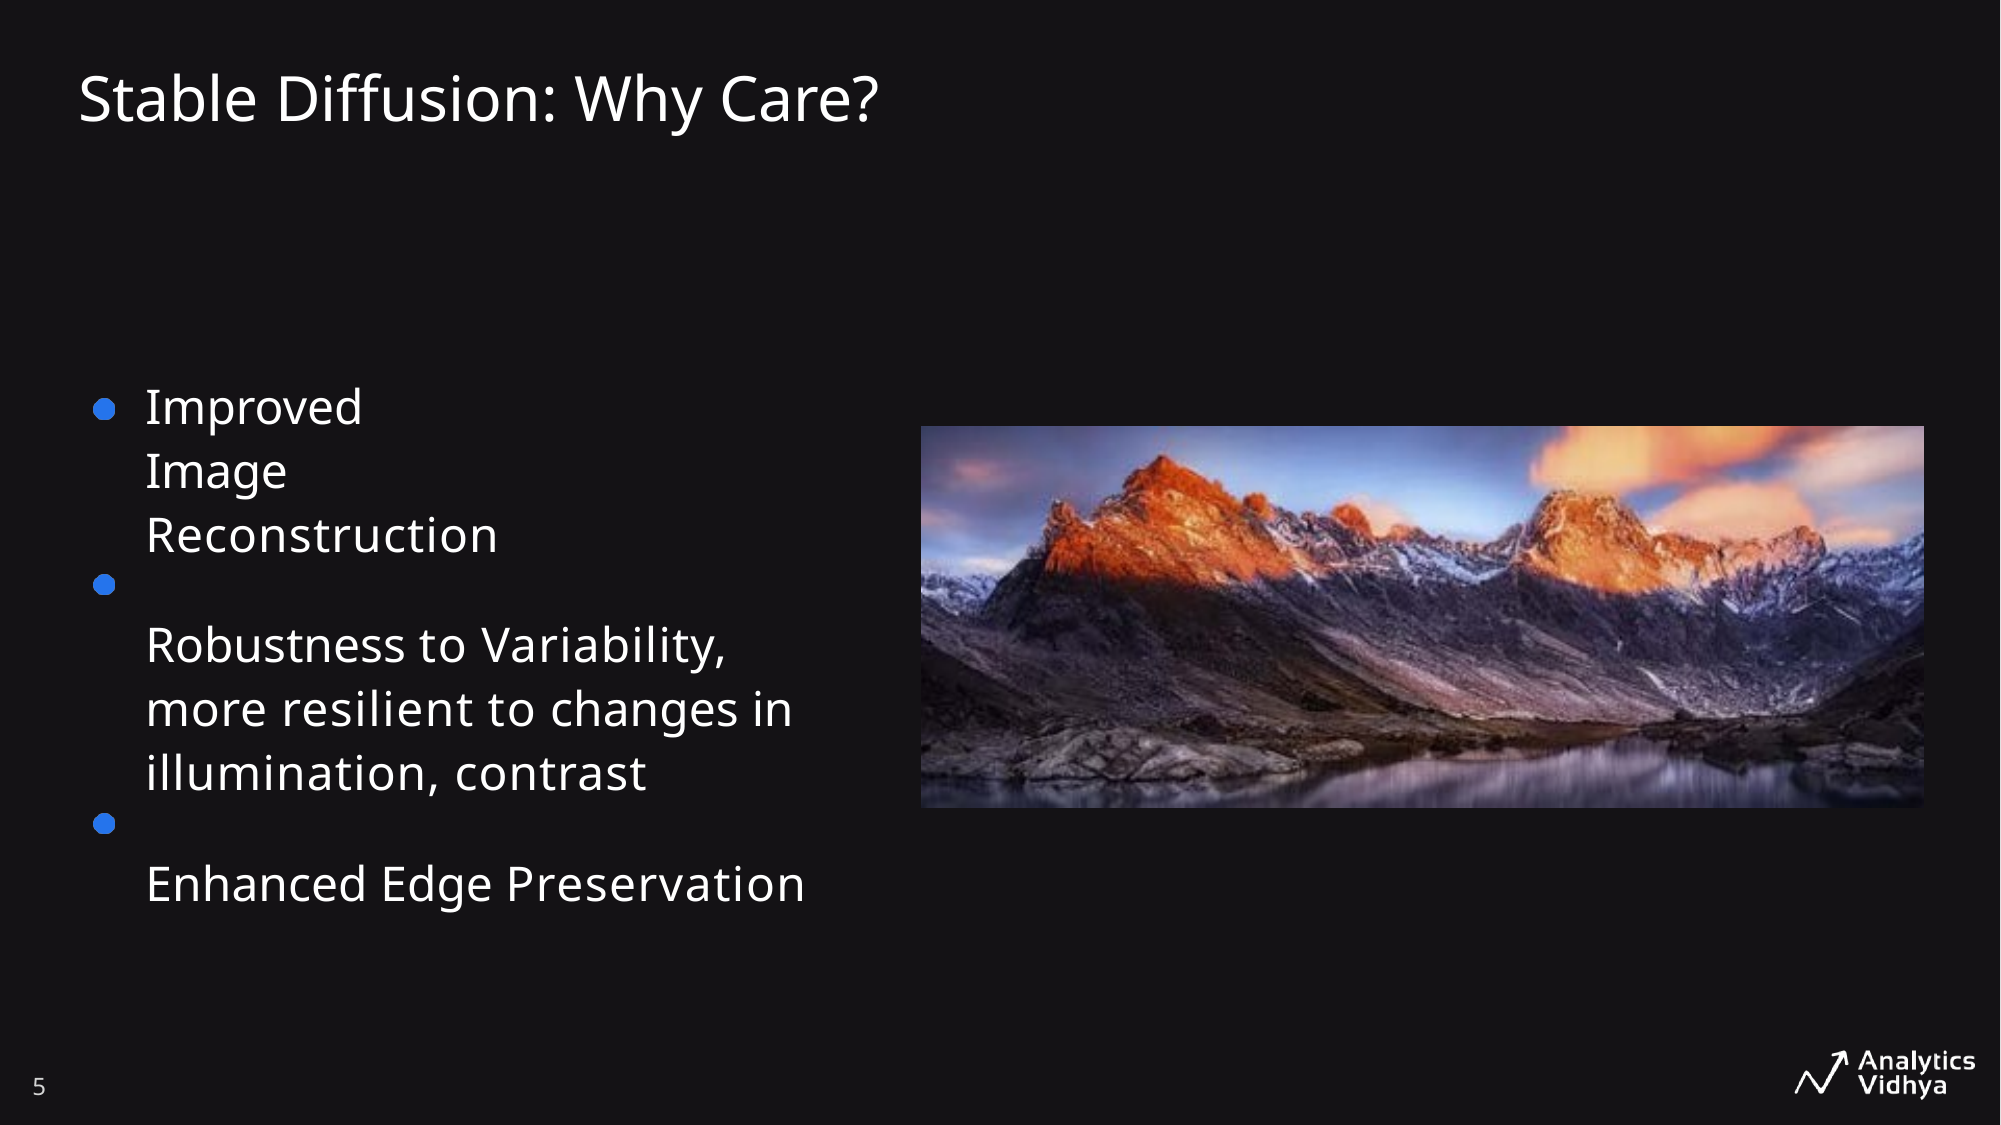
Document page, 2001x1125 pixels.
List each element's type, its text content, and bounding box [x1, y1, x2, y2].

slide_number 5 [26, 1066, 86, 1125]
picture [93, 573, 115, 595]
text_box Improved Image Reconstruction Robustness to Variability, more resilient to changes in illumination, contrast Enhanced Edge Preservation [143, 368, 831, 911]
title Stable Diffusion: Why Care? [76, 57, 1489, 248]
picture [921, 425, 1924, 809]
picture [93, 812, 115, 834]
picture [93, 398, 115, 420]
picture [1791, 1048, 1977, 1102]
